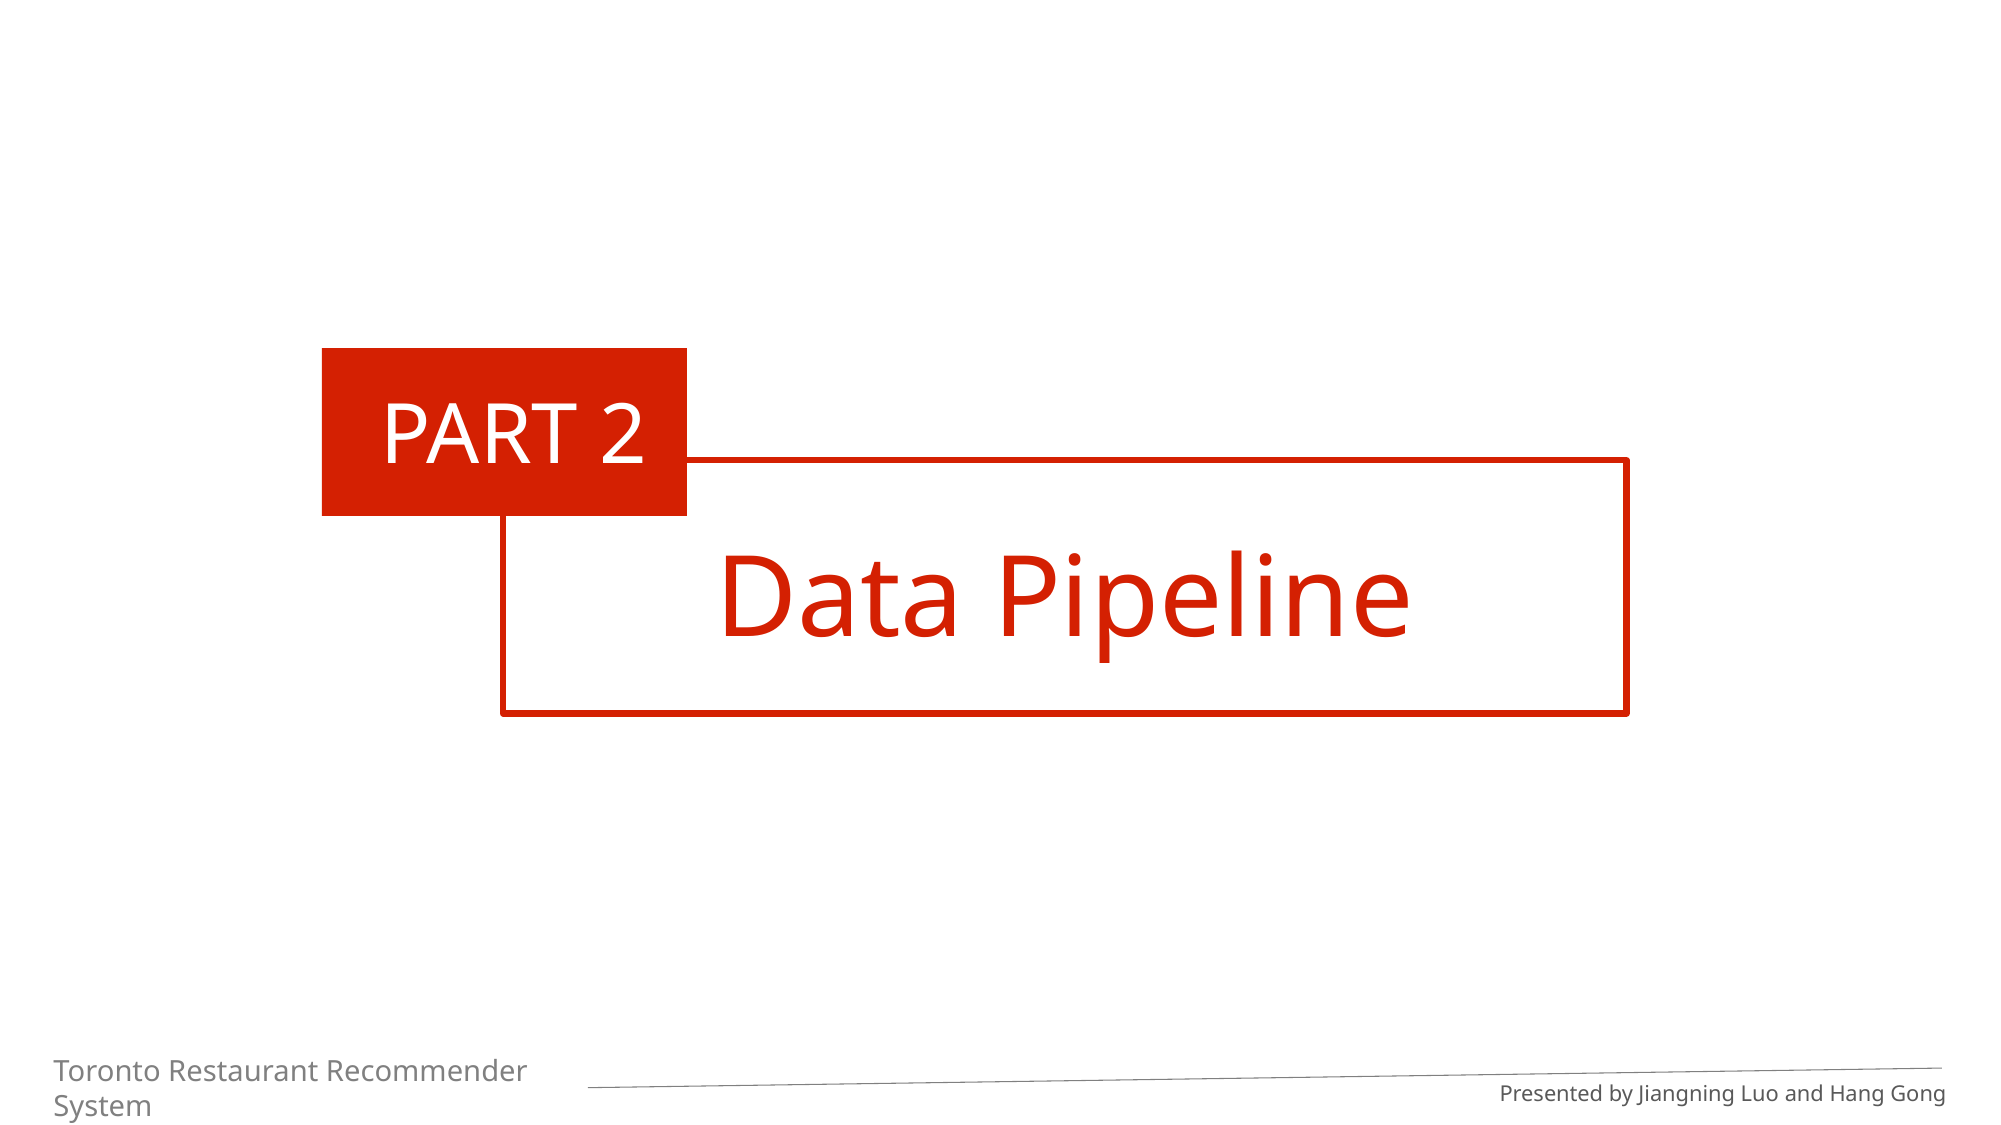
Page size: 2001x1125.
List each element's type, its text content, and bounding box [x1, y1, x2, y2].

text_box [321, 347, 688, 517]
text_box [38, 1045, 1962, 1114]
text_box PART 2 [365, 372, 668, 488]
text_box [688, 460, 1627, 516]
text_box Data Pipeline [502, 516, 1627, 632]
text_box [502, 632, 1627, 714]
